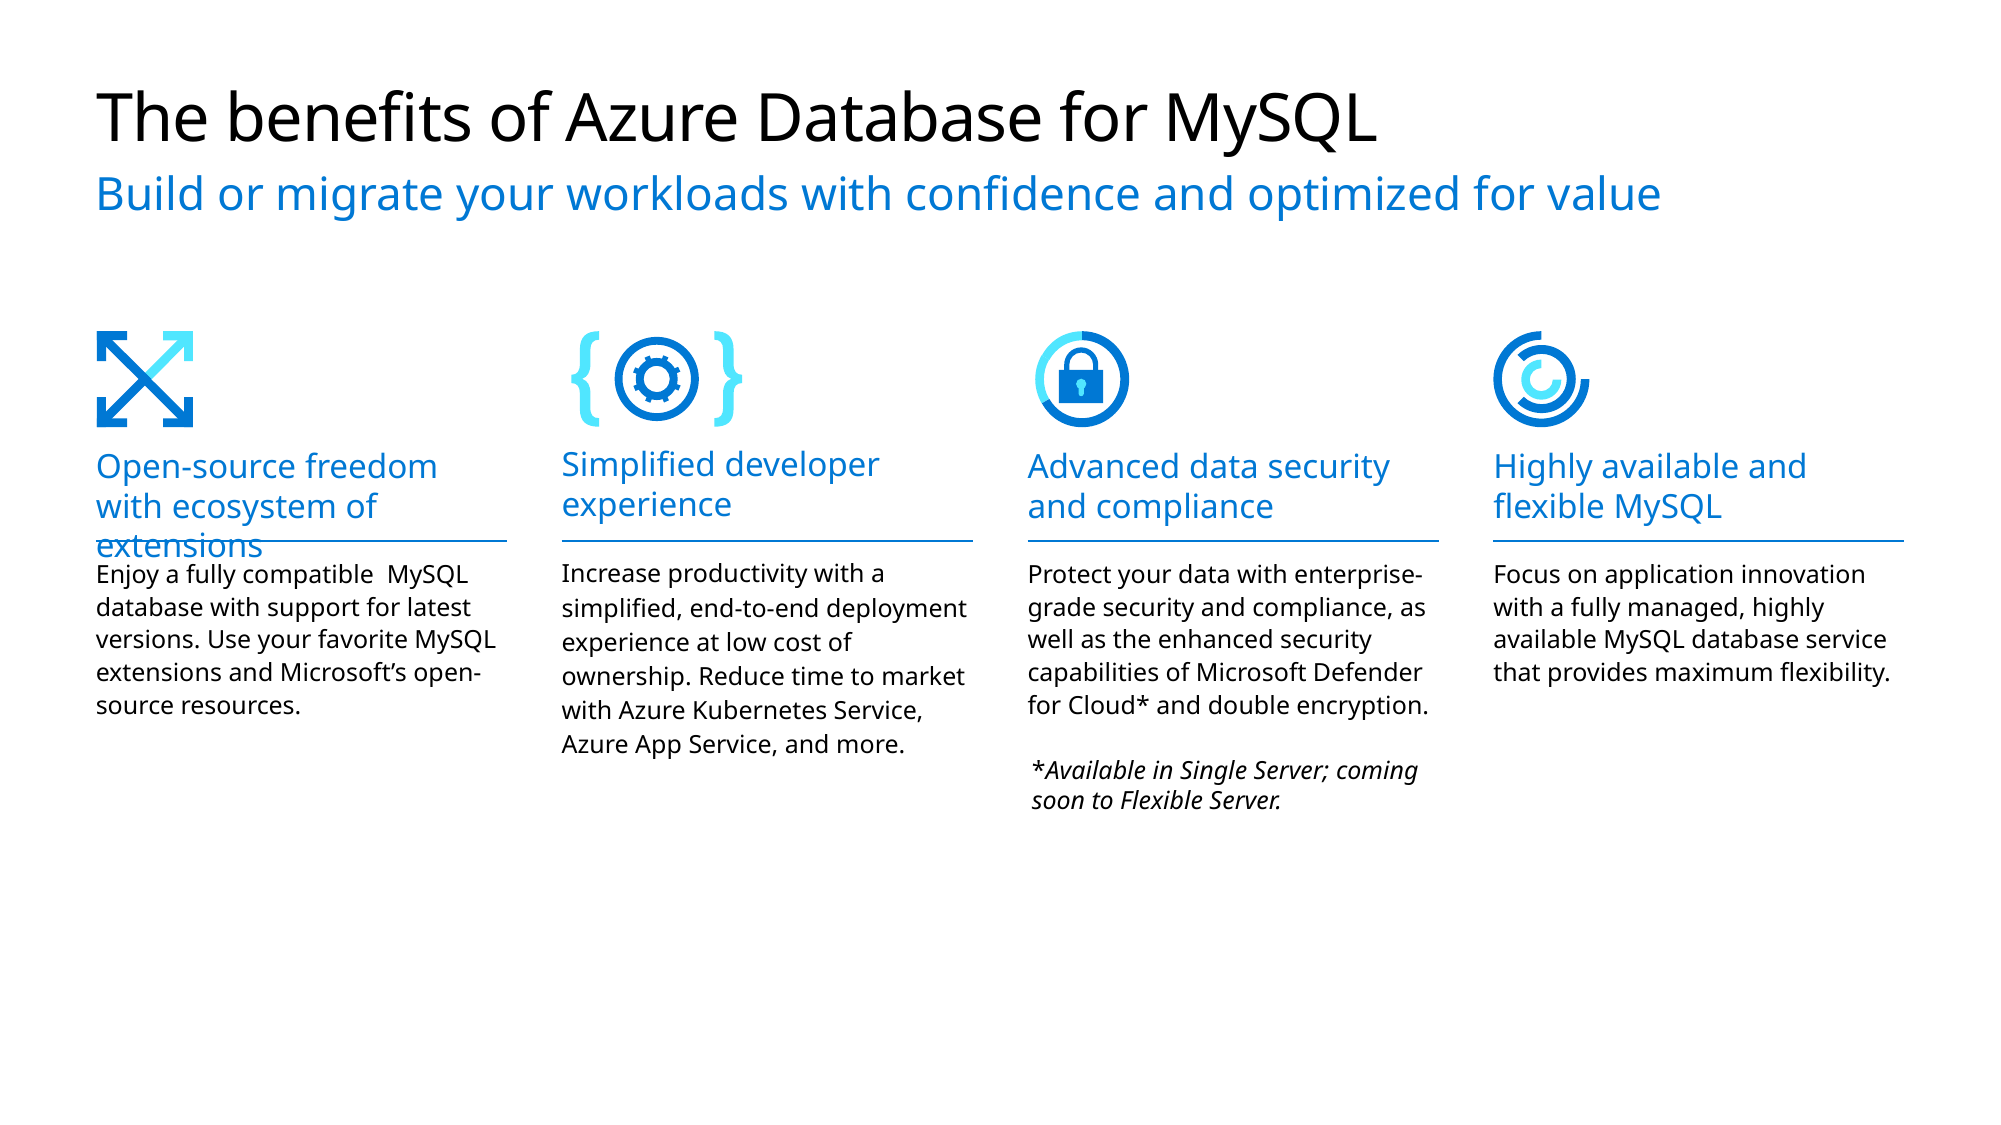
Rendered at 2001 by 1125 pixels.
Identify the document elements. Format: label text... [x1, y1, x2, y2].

title The benefits of Azure Database for MySQL [96, 75, 1904, 166]
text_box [96, 330, 194, 428]
text_box Highly available and flexible MySQL [1493, 444, 1884, 525]
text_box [571, 330, 743, 427]
text_box *Available in Single Server; coming soon to Flexible Server. [1031, 754, 1457, 815]
text_box Focus on application innovation with a fully managed, highly available MySQL database service that provides maximum flexibility. [1493, 555, 1905, 687]
text_box Simplified developer experience [561, 443, 952, 524]
text_box Advanced data security and compliance [1027, 444, 1418, 525]
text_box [1493, 330, 1590, 428]
text_box Open-source freedom with ecosystem of extensions [95, 444, 511, 565]
text_box Increase productivity with a simplified, end-to-end deployment experience at low cost of ownership. Reduce time to market with Azure Kubernetes Service, Azure App Service, and more. [561, 553, 973, 759]
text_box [1032, 330, 1130, 428]
text_box Build or migrate your workloads with confidence and optimized for value [95, 164, 1789, 220]
text_box Protect your data with enterprise-grade security and compliance, as well as the enhanced security capabilities of Microsoft Defender for Cloud* and double encryption. [1027, 555, 1439, 720]
text_box Enjoy a fully compatible MySQL database with support for latest versions. Use your favorite MySQL extensions and Microsoft’s open-source resources. [95, 555, 507, 720]
